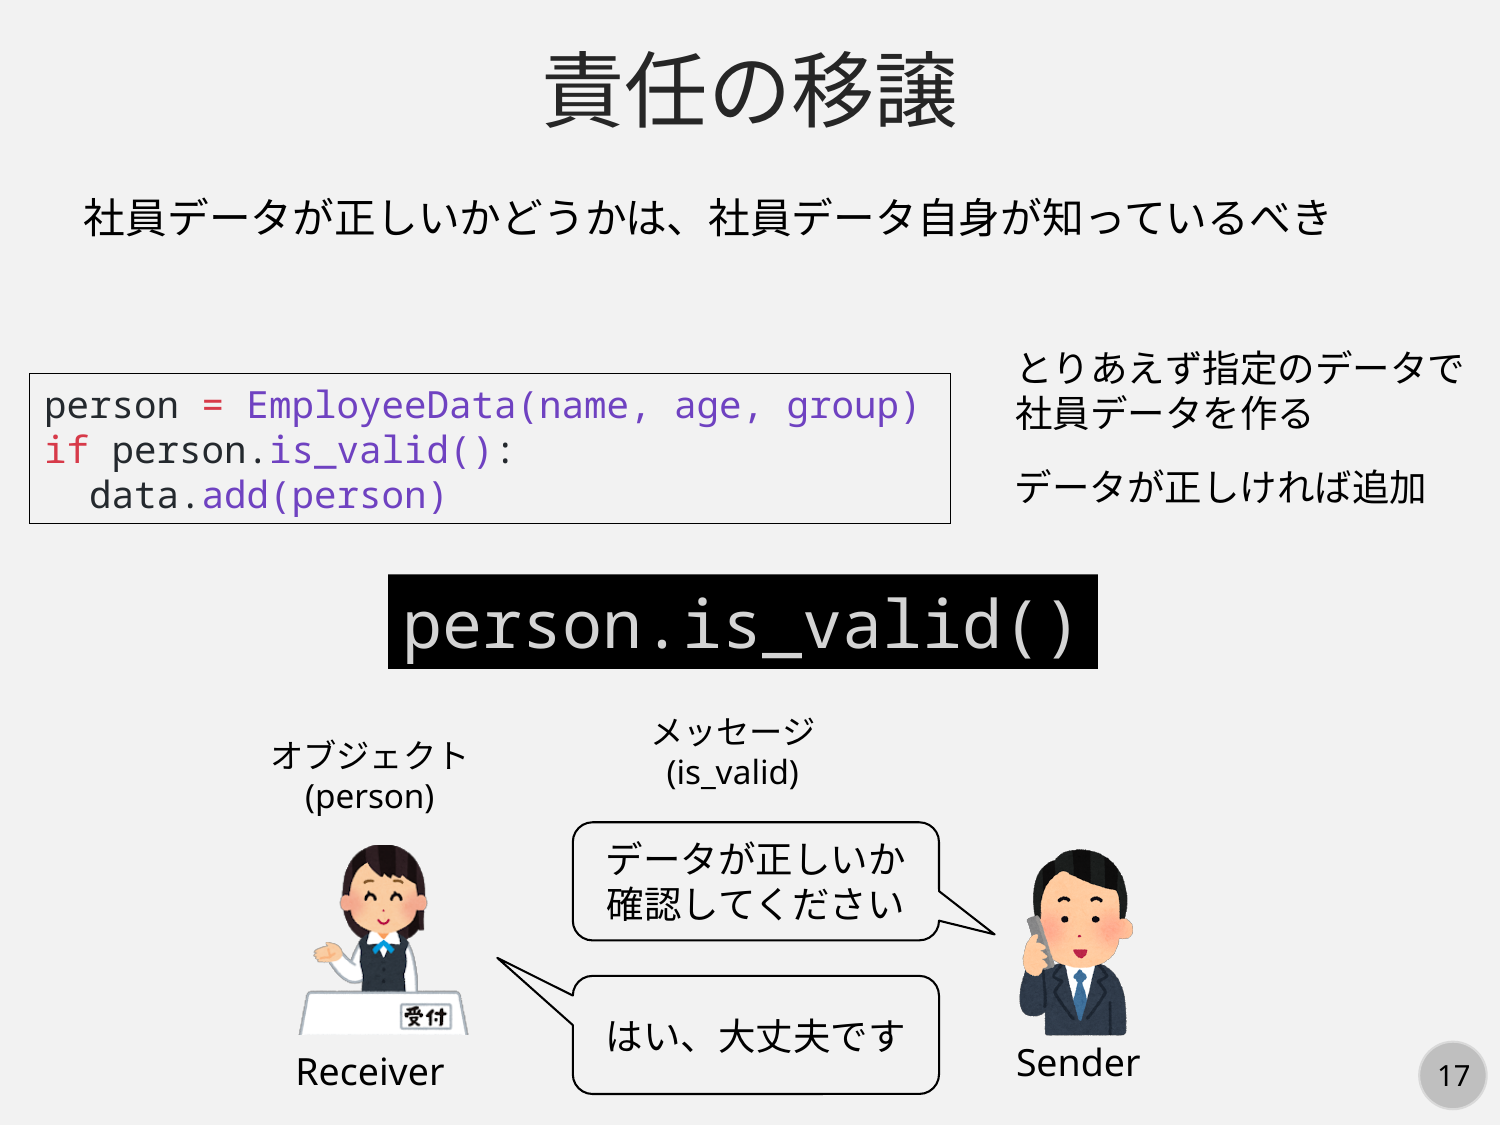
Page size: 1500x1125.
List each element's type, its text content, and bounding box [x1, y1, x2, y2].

text_box 社員データが正しいかどうかは、社員データ自身が知っているべき [69, 184, 1348, 250]
text_box person = EmployeeData(name, age, group) if person.is_valid(): data.add(person) [29, 373, 951, 524]
list 責任の移譲 [0, 31, 1500, 155]
text_box オブジェクト (person) [255, 727, 485, 823]
picture [289, 845, 479, 1035]
text_box とりあえず指定のデータで 社員データを作る [1000, 338, 1481, 443]
text_box データが正しいか確認してください [571, 821, 996, 942]
text_box Receiver [280, 1040, 460, 1100]
text_box データが正しければ追加 [1000, 456, 1443, 516]
text_box person.is_valid() [388, 574, 1098, 669]
text_box はい、大丈夫です [496, 956, 941, 1096]
text_box Sender [1001, 1031, 1156, 1092]
picture [1009, 845, 1150, 1041]
text_box メッセージ (is_valid) [635, 704, 831, 799]
